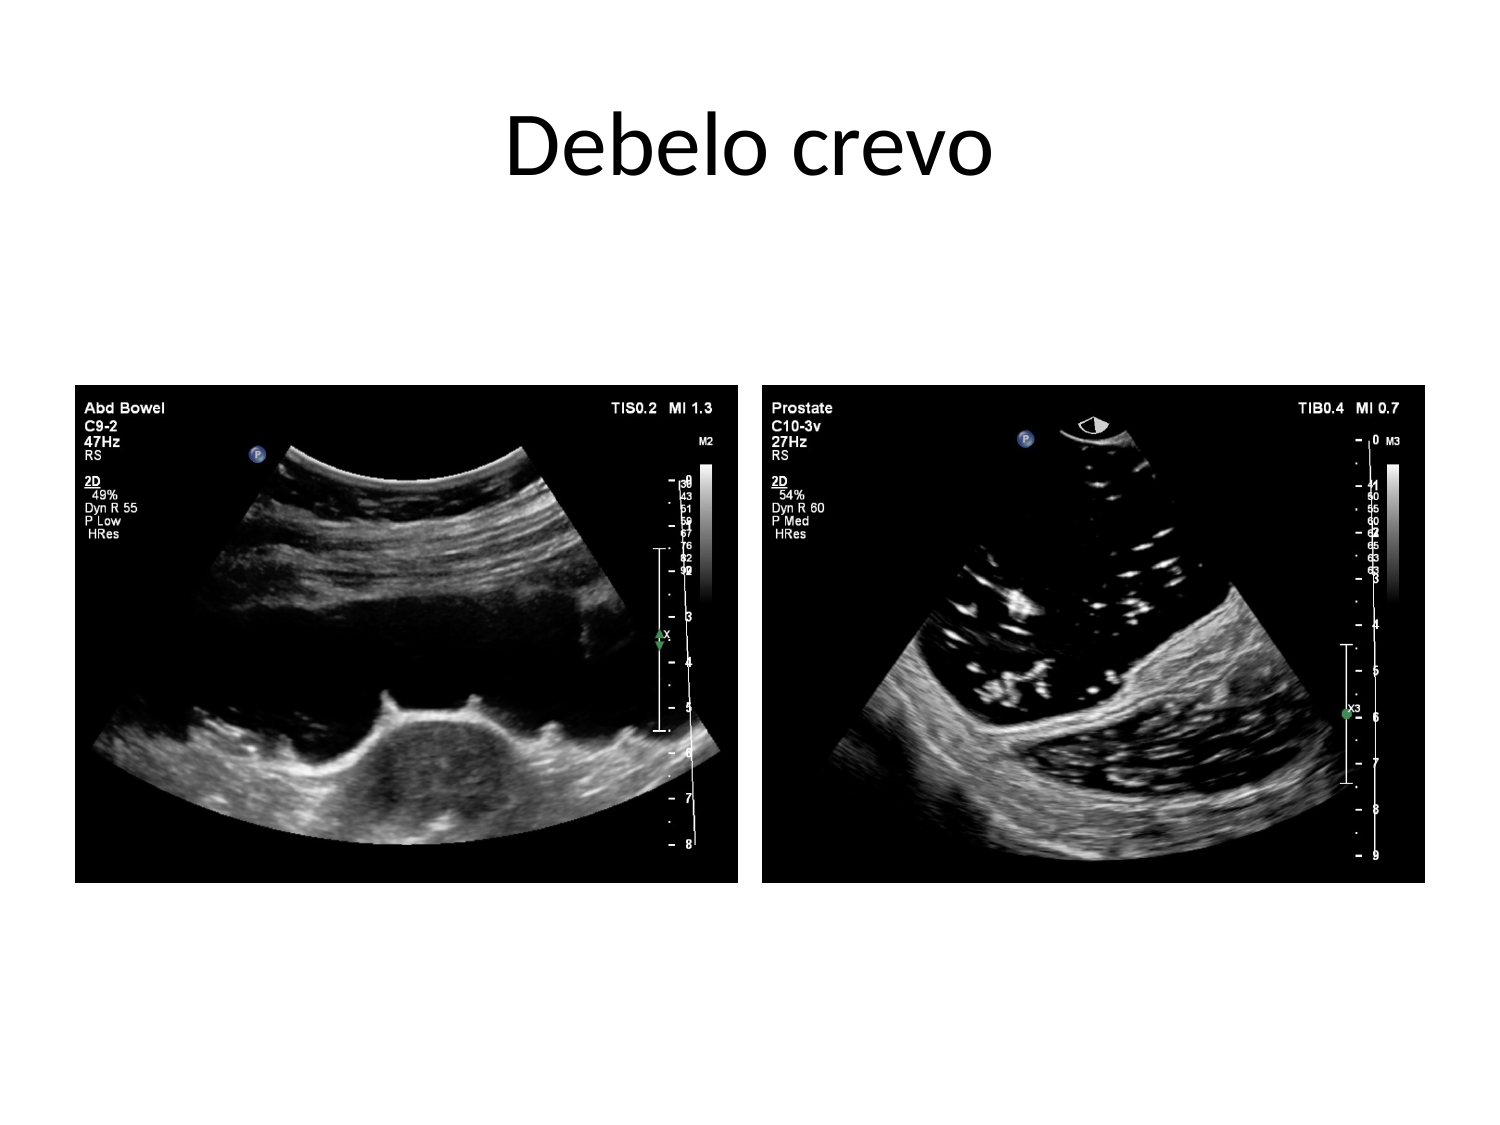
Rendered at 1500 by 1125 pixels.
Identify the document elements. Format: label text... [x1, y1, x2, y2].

title Debelo crevo [75, 45, 1425, 233]
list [762, 384, 1426, 883]
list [74, 384, 738, 883]
